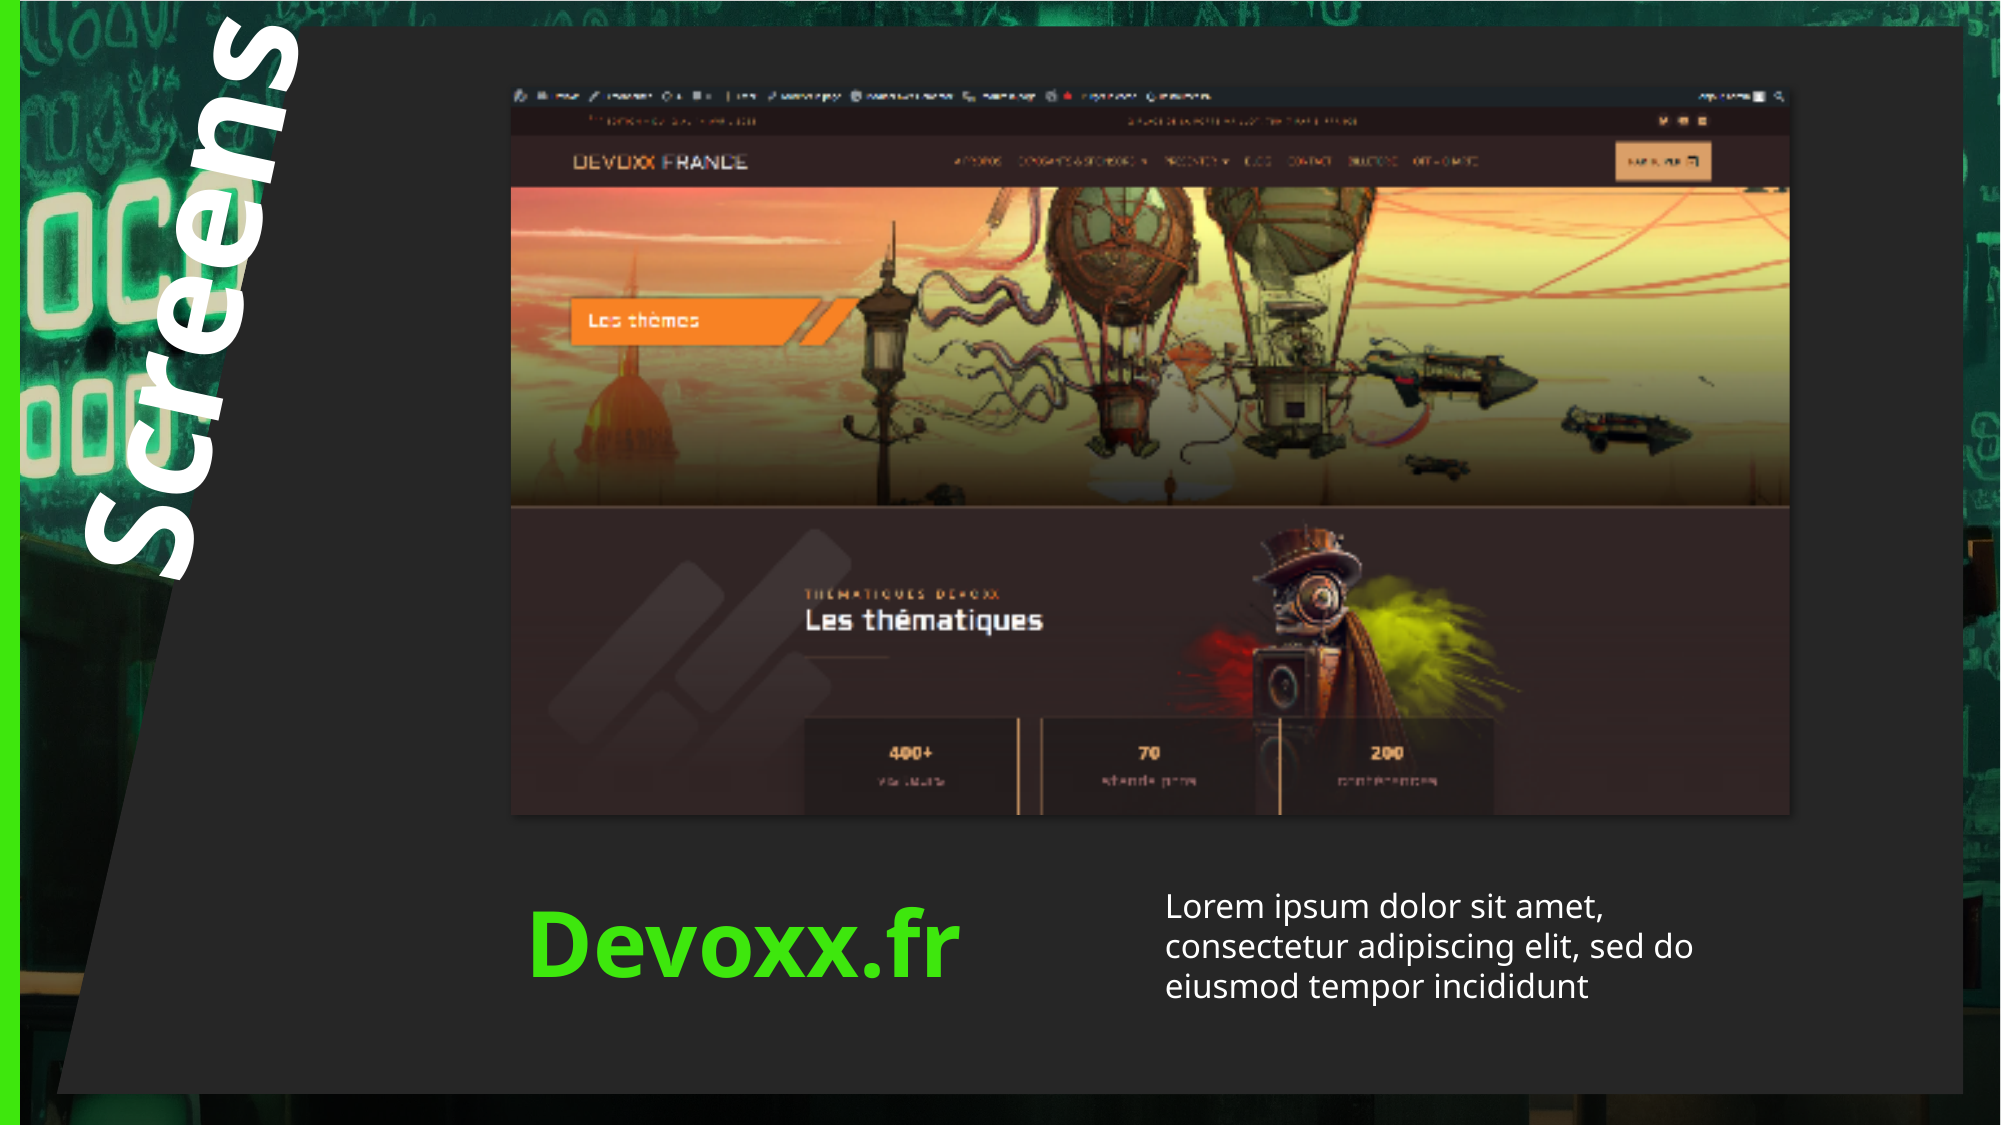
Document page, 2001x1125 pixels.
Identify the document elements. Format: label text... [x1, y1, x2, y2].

picture [510, 87, 1790, 815]
text_box Screens [26, 0, 349, 611]
text_box Devoxx.fr [510, 878, 1282, 1003]
picture [20, 1, 2001, 1125]
text_box Lorem ipsum dolor sit amet, consectetur adipiscing elit, sed do eiusmod tempor incididunt [1150, 878, 1790, 1013]
